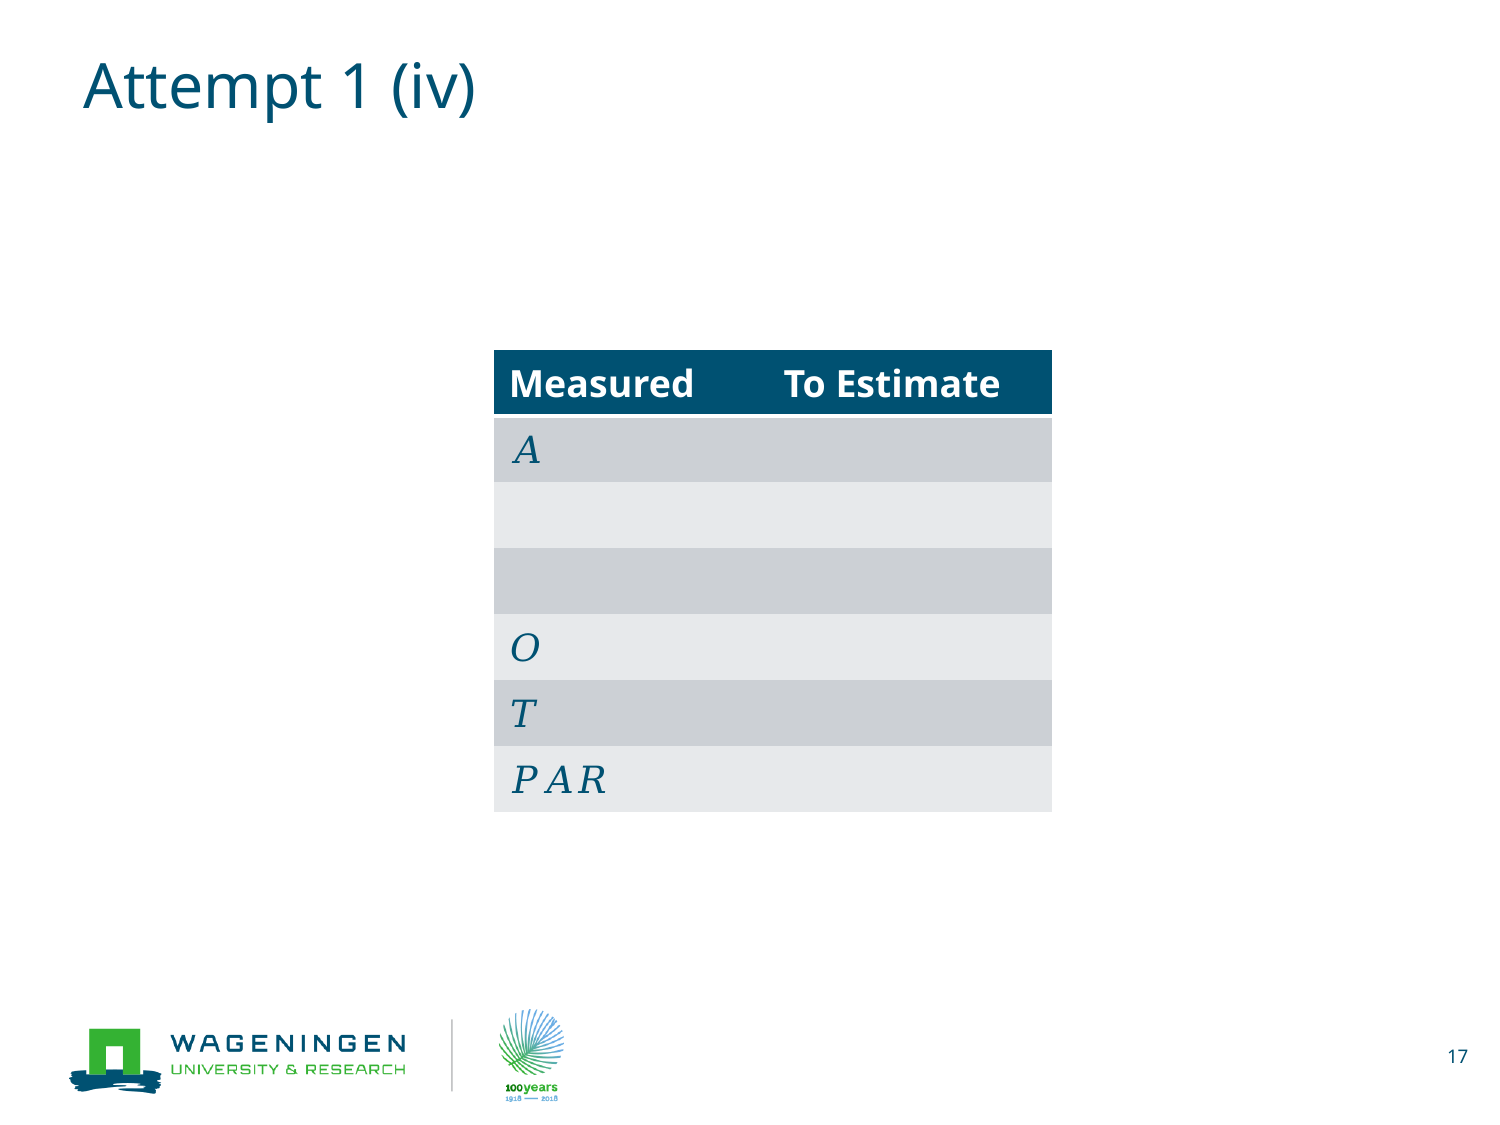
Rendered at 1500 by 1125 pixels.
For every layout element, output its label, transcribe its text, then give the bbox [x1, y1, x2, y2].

slide_number 17 [1397, 1045, 1475, 1072]
picture [0, 0, 1500, 1125]
title Attempt 1 (iv) [80, 37, 1466, 168]
